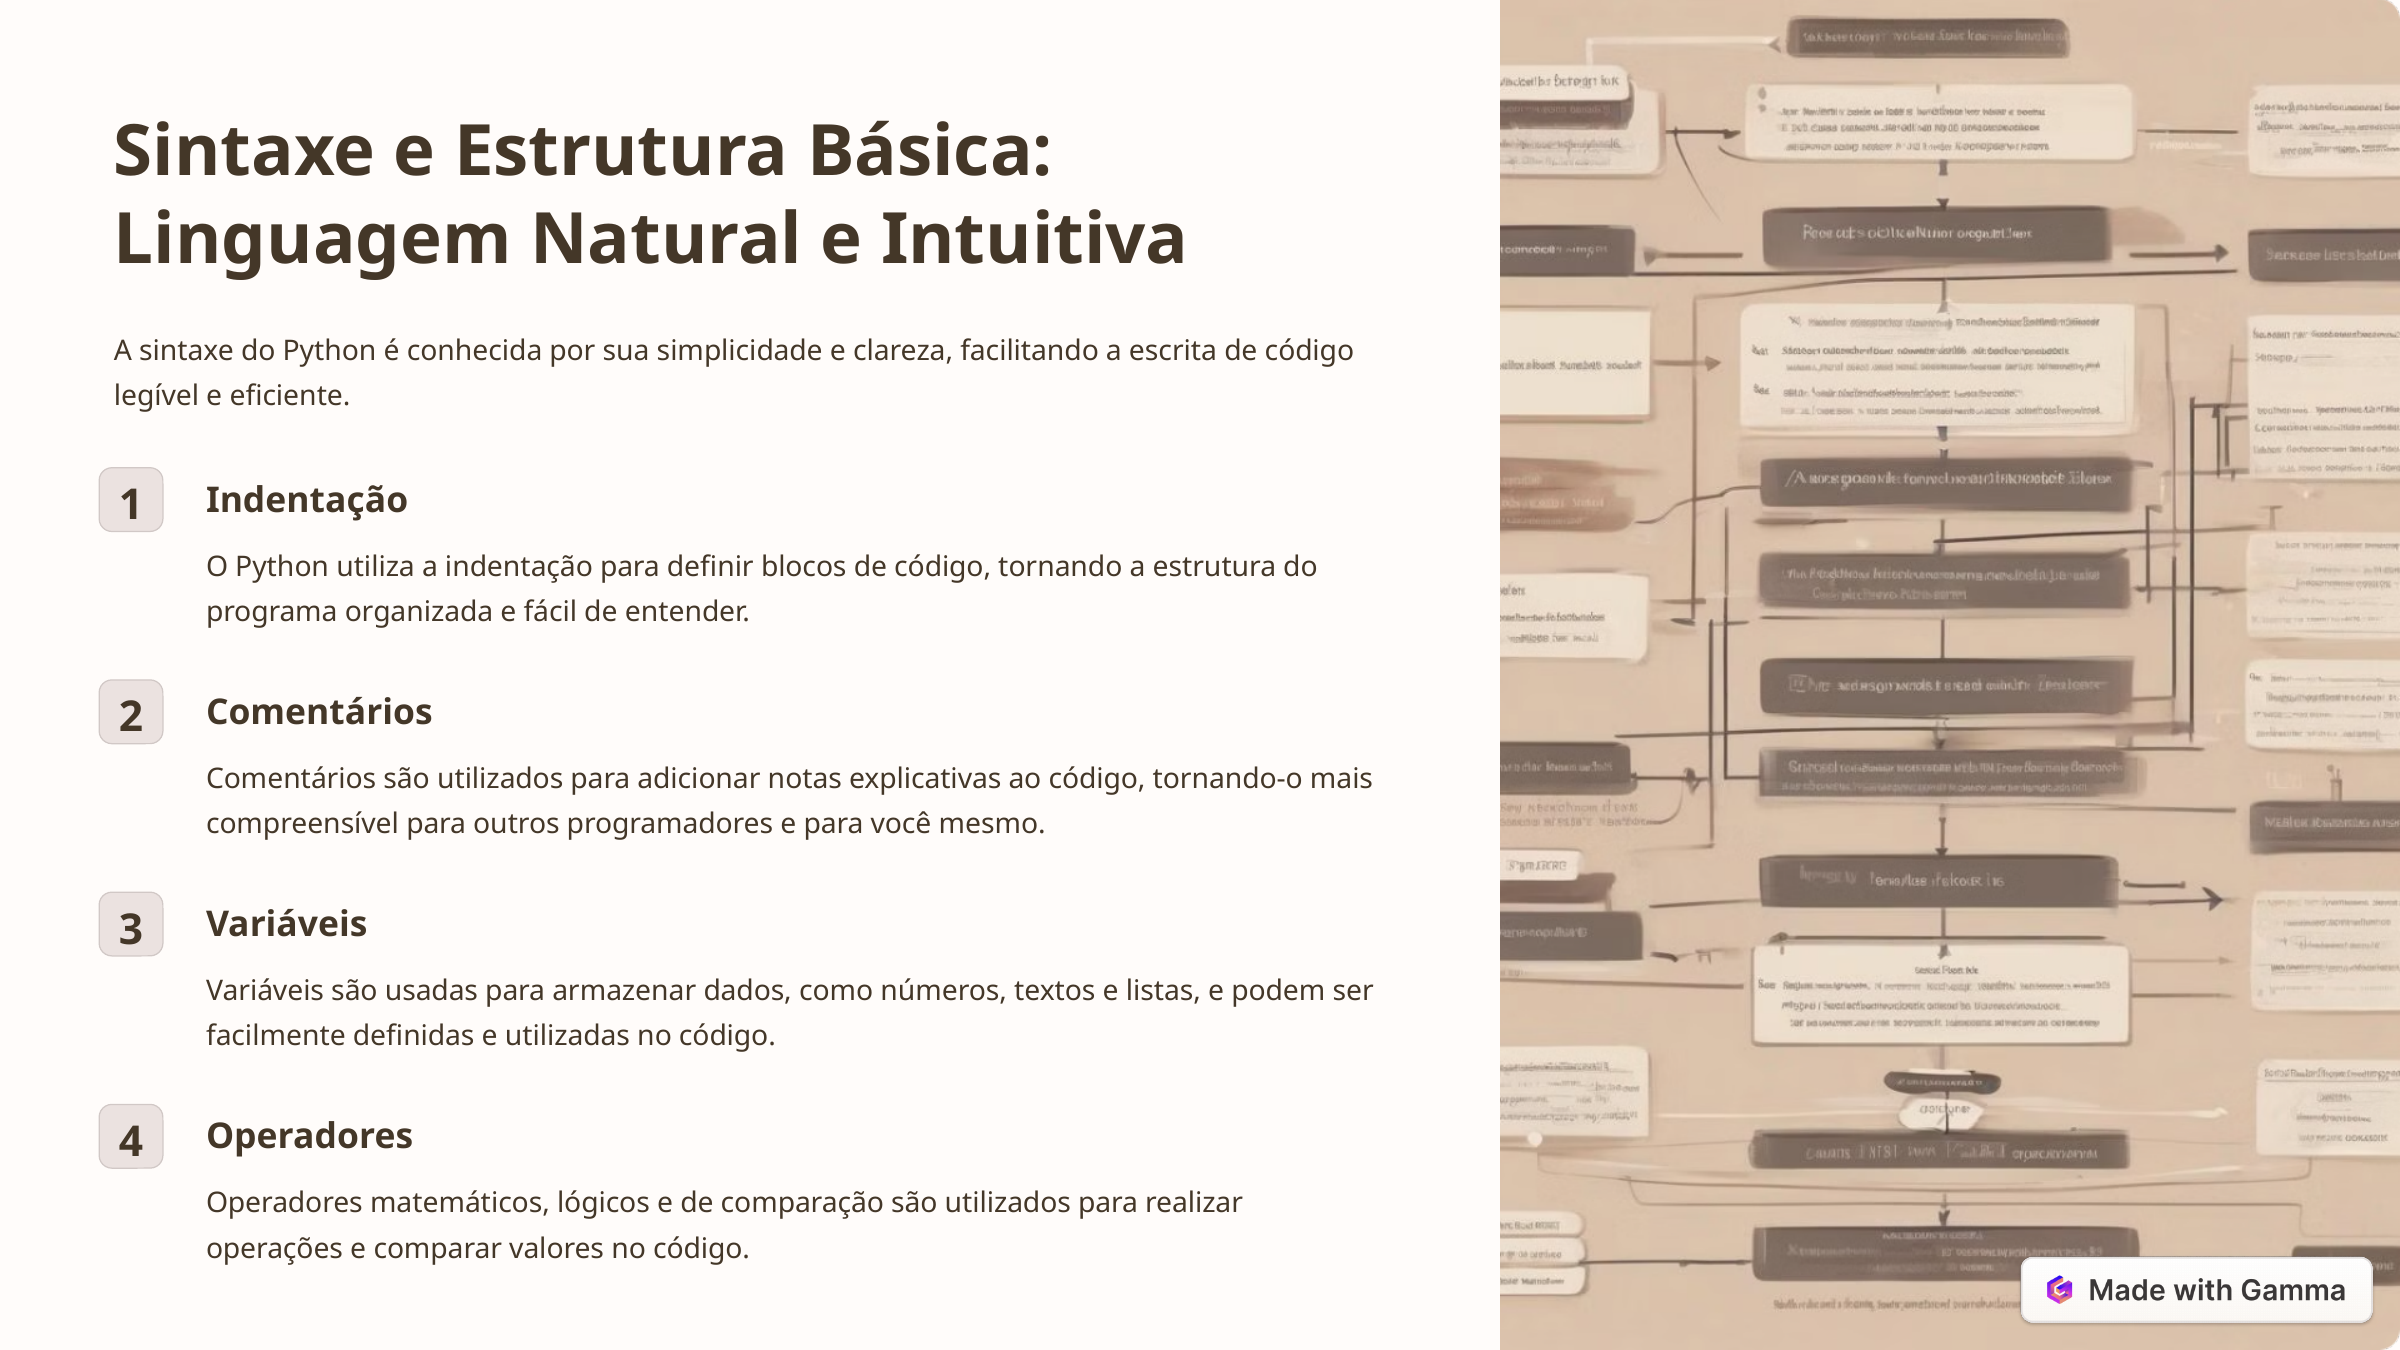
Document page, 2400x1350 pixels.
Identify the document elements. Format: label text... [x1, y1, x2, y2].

text_box Sintaxe e Estrutura Básica: Linguagem Natural e Intuitiva [99, 93, 1401, 271]
text_box 1 [123, 478, 139, 521]
text_box A sintaxe do Python é conhecida por sua simplicidade e clareza, facilitando a escrita de código legível e eficiente. [99, 313, 1401, 404]
text_box Comentários são utilizados para adicionar notas explicativas ao código, tornando-o mais compreensível para outros programadores e para você mesmo. [191, 741, 1401, 832]
text_box 2 [120, 690, 142, 733]
text_box [99, 467, 163, 532]
text_box [99, 679, 163, 744]
text_box Comentários [191, 679, 546, 725]
text_box [0, 0, 1499, 1350]
picture [1499, 0, 2400, 1350]
text_box O Python utiliza a indentação para definir blocos de código, tornando a estrutura do programa organizada e fácil de entender. [191, 529, 1401, 620]
text_box Variáveis são usadas para armazenar dados, como números, textos e listas, e podem ser facilmente definidas e utilizadas no código. [191, 953, 1401, 1045]
text_box [99, 1104, 163, 1169]
text_box [99, 892, 163, 956]
text_box Operadores matemáticos, lógicos e de comparação são utilizados para realizar operações e comparar valores no código. [191, 1165, 1401, 1257]
text_box 3 [120, 902, 142, 946]
text_box Variáveis [191, 892, 546, 937]
text_box 4 [119, 1115, 143, 1158]
text_box Operadores [191, 1104, 546, 1149]
text_box Indentação [191, 467, 546, 512]
